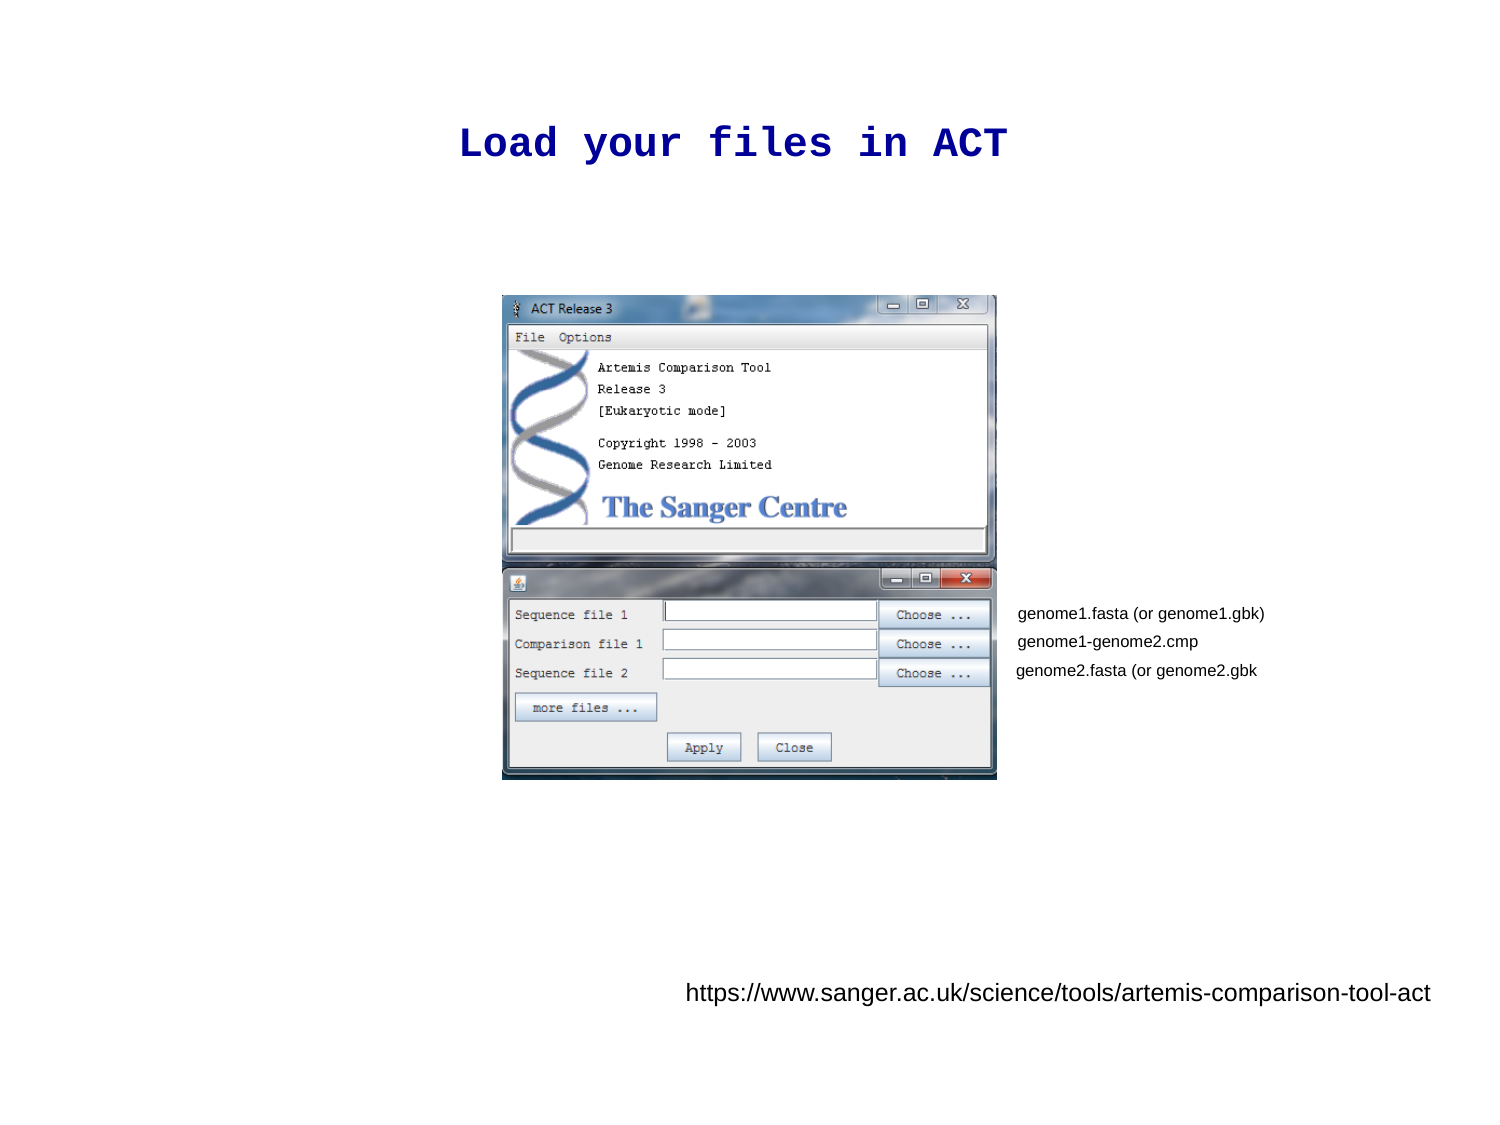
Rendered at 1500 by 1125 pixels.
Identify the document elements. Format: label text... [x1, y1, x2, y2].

text_box https://www.sanger.ac.uk/science/tools/artemis-comparison-tool-act [670, 969, 1448, 1014]
text_box genome2.fasta (or genome2.gbk [1001, 652, 1292, 688]
text_box genome1-genome2.cmp [1002, 623, 1214, 658]
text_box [501, 295, 997, 780]
text_box Load your files in ACT [443, 106, 1024, 222]
text_box genome1.fasta (or genome1.gbk) [1003, 595, 1281, 630]
